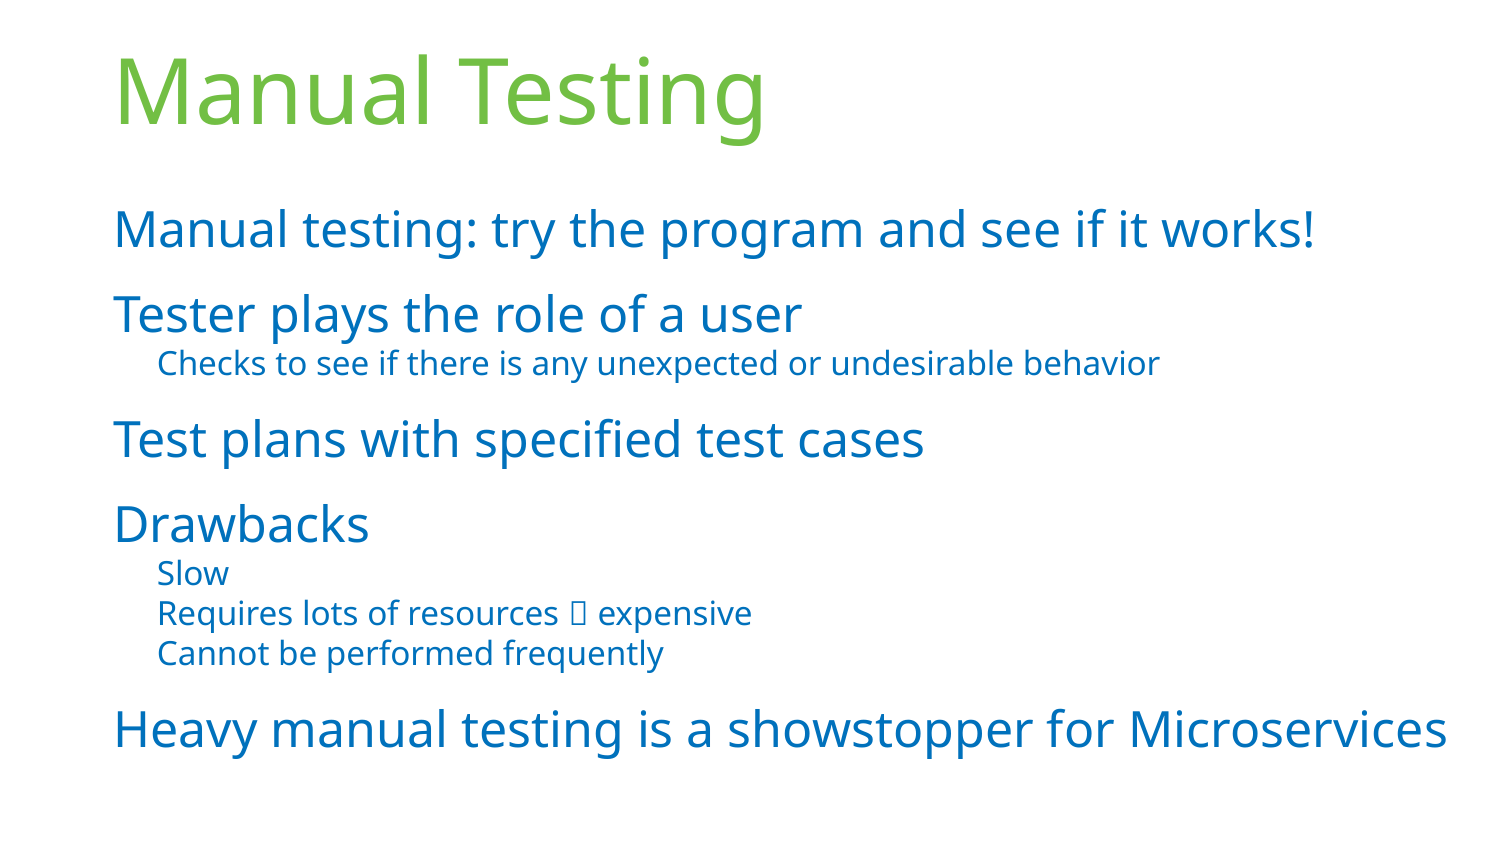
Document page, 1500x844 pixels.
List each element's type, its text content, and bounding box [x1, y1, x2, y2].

list Manual testing: try the program and see if it works! Tester plays the role of a user Checks to see if there is any unexpected or undesirable behavior Test plans with specified test cases Drawbacks Slow Requires lots of resources  expensive Cannot be performed frequently Heavy manual testing is a showstopper for Microservices [112, 197, 1459, 844]
title Manual Testing [112, 32, 1459, 144]
